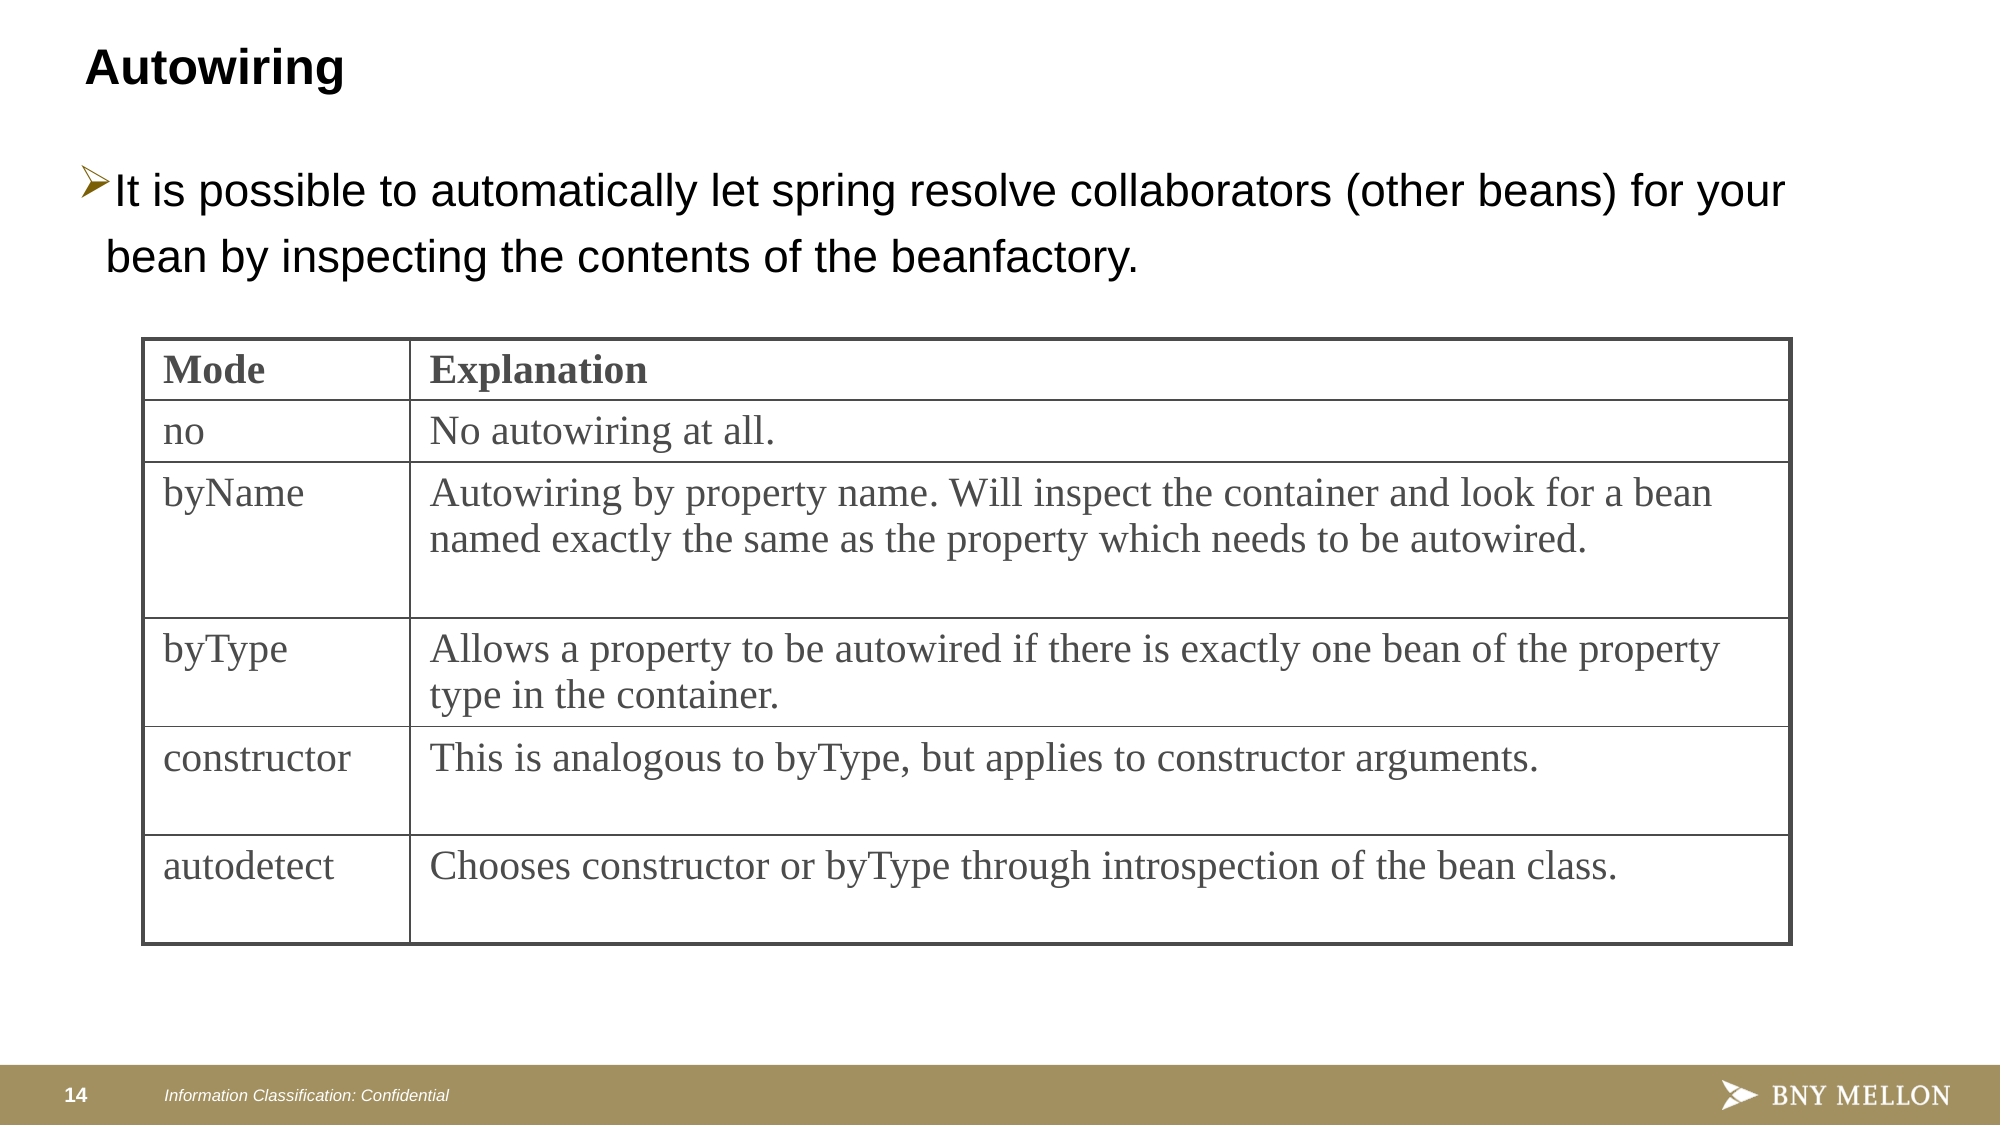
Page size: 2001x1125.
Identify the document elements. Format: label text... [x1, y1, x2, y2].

table_header Explanation [411, 341, 1788, 399]
list It is possible to automatically let spring resolve collaborators (other beans) for your bean by inspecting the contents of the beanfactory. [62, 141, 1913, 235]
table_cell byName [145, 463, 409, 617]
table_cell This is analogous to byType, but applies to constructor arguments. [411, 727, 1788, 834]
table_header Mode [145, 341, 409, 399]
table_cell byType [145, 619, 409, 726]
table_cell constructor [145, 727, 409, 834]
table_cell Chooses constructor or byType through introspection of the bean class. [411, 836, 1788, 942]
table_cell autodetect [145, 836, 409, 942]
picture [1722, 1080, 1950, 1110]
table_cell no [145, 401, 409, 461]
table_cell Allows a property to be autowired if there is exactly one bean of the property type in the container. [411, 619, 1788, 726]
table_cell Autowiring by property name. Will inspect the container and look for a bean named exactly the same as the property which needs to be autowired. [411, 463, 1788, 617]
title Autowiring [69, 27, 1929, 136]
table_cell No autowiring at all. [411, 401, 1788, 461]
